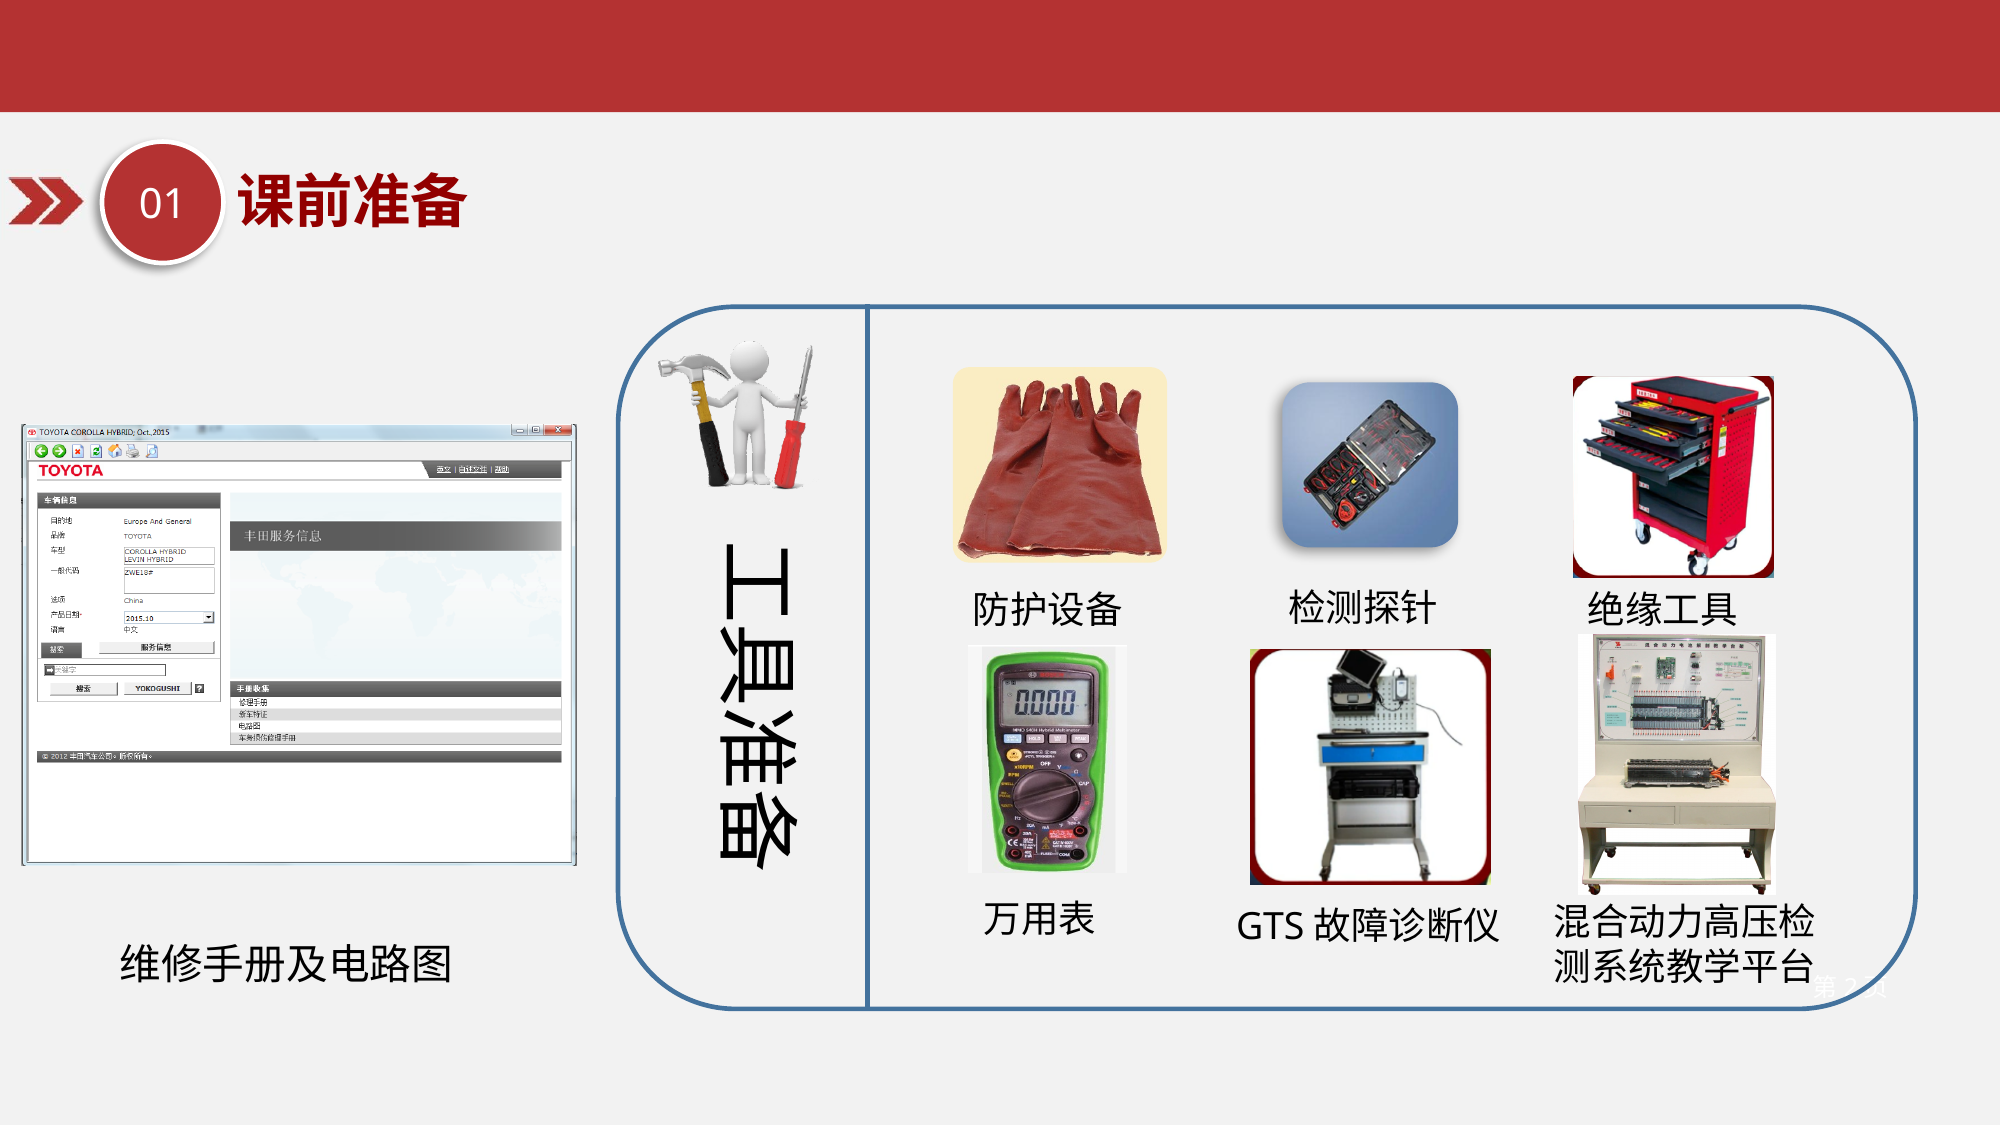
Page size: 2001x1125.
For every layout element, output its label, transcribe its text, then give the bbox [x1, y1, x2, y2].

text_box 维修手册及电路图 [13, 930, 560, 995]
picture [1250, 649, 1491, 885]
picture [952, 367, 1168, 563]
picture [654, 337, 819, 495]
picture [1282, 382, 1459, 548]
text_box 混合动力高压检测系统教学平台 [1538, 890, 1837, 995]
picture [1573, 376, 1774, 578]
text_box 第2页 [1820, 963, 1904, 1009]
picture [1578, 634, 1776, 895]
text_box 工具准备 [681, 525, 819, 919]
picture [0, 169, 88, 240]
text_box 01 [100, 140, 225, 265]
text_box [0, 0, 2000, 113]
picture [21, 424, 577, 866]
text_box 课前准备 [221, 157, 484, 242]
picture [968, 645, 1127, 873]
text_box [617, 305, 1917, 1010]
